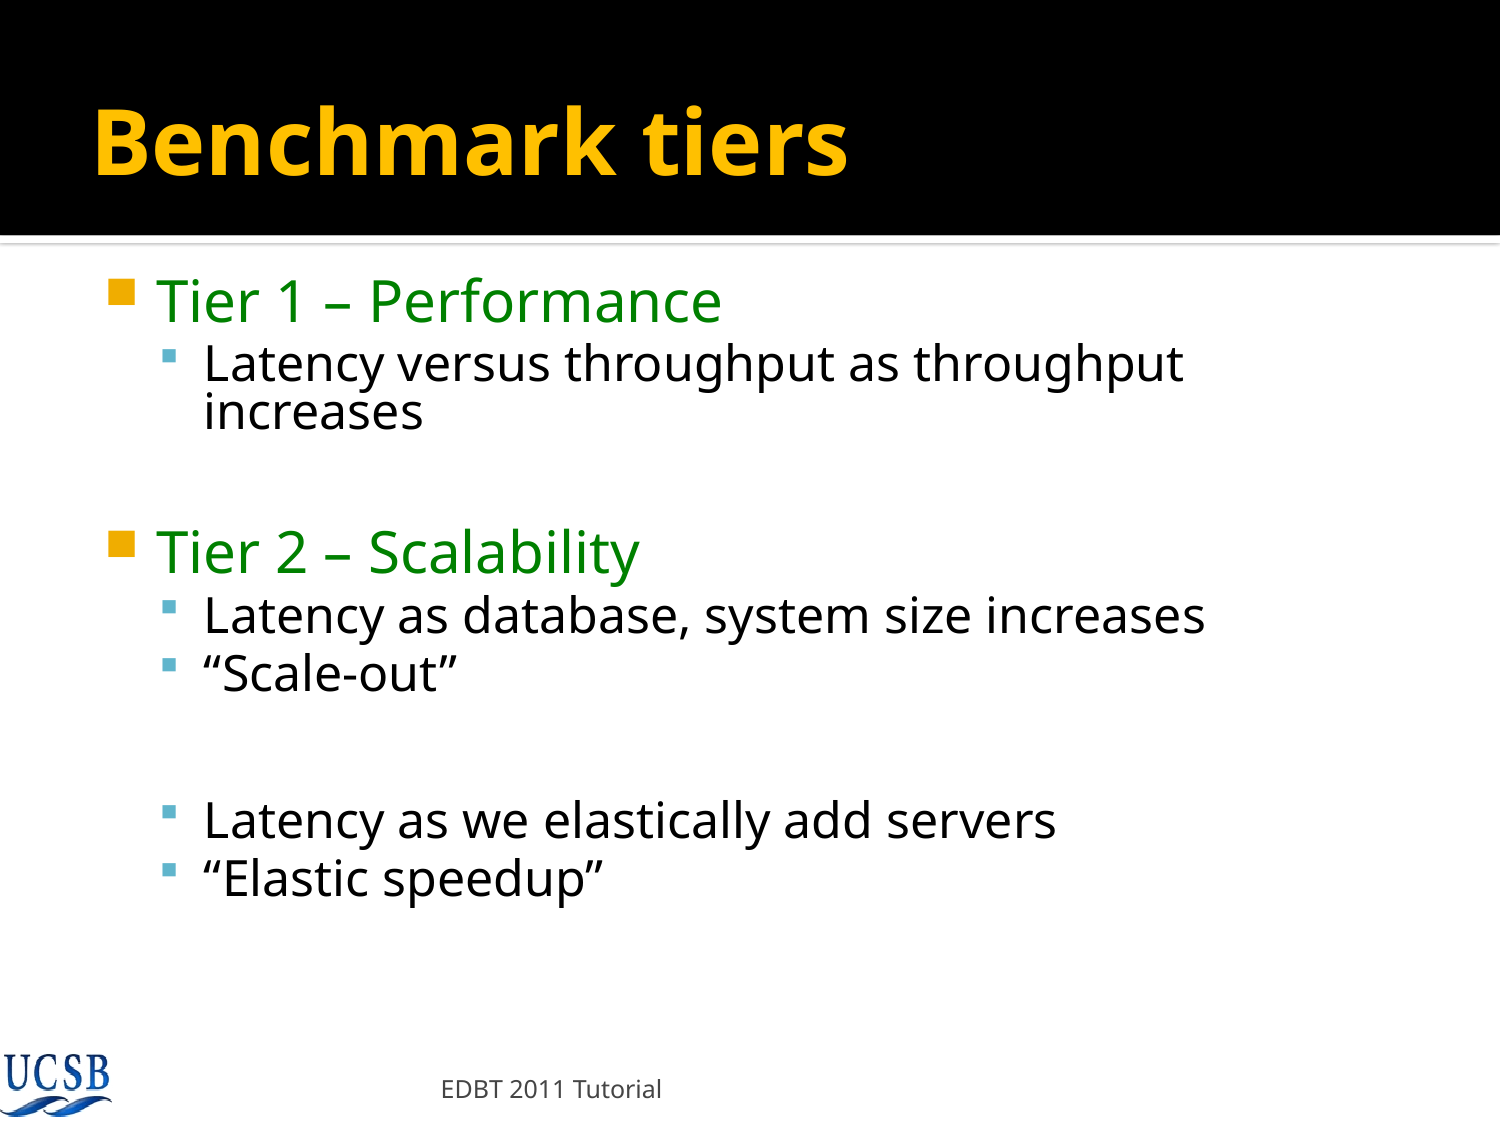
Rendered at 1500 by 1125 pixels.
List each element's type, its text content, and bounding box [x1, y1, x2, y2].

picture [0, 1053, 113, 1117]
title Benchmark tiers [75, 45, 1425, 233]
footer EDBT 2011 Tutorial [433, 1062, 1337, 1108]
list Tier 1 – Performance Latency versus throughput as throughput increases Tier 2 – Scalability Latency as database, system size increases “Scale-out” Latency as we elastically add servers “Elastic speedup” [75, 262, 1425, 1094]
